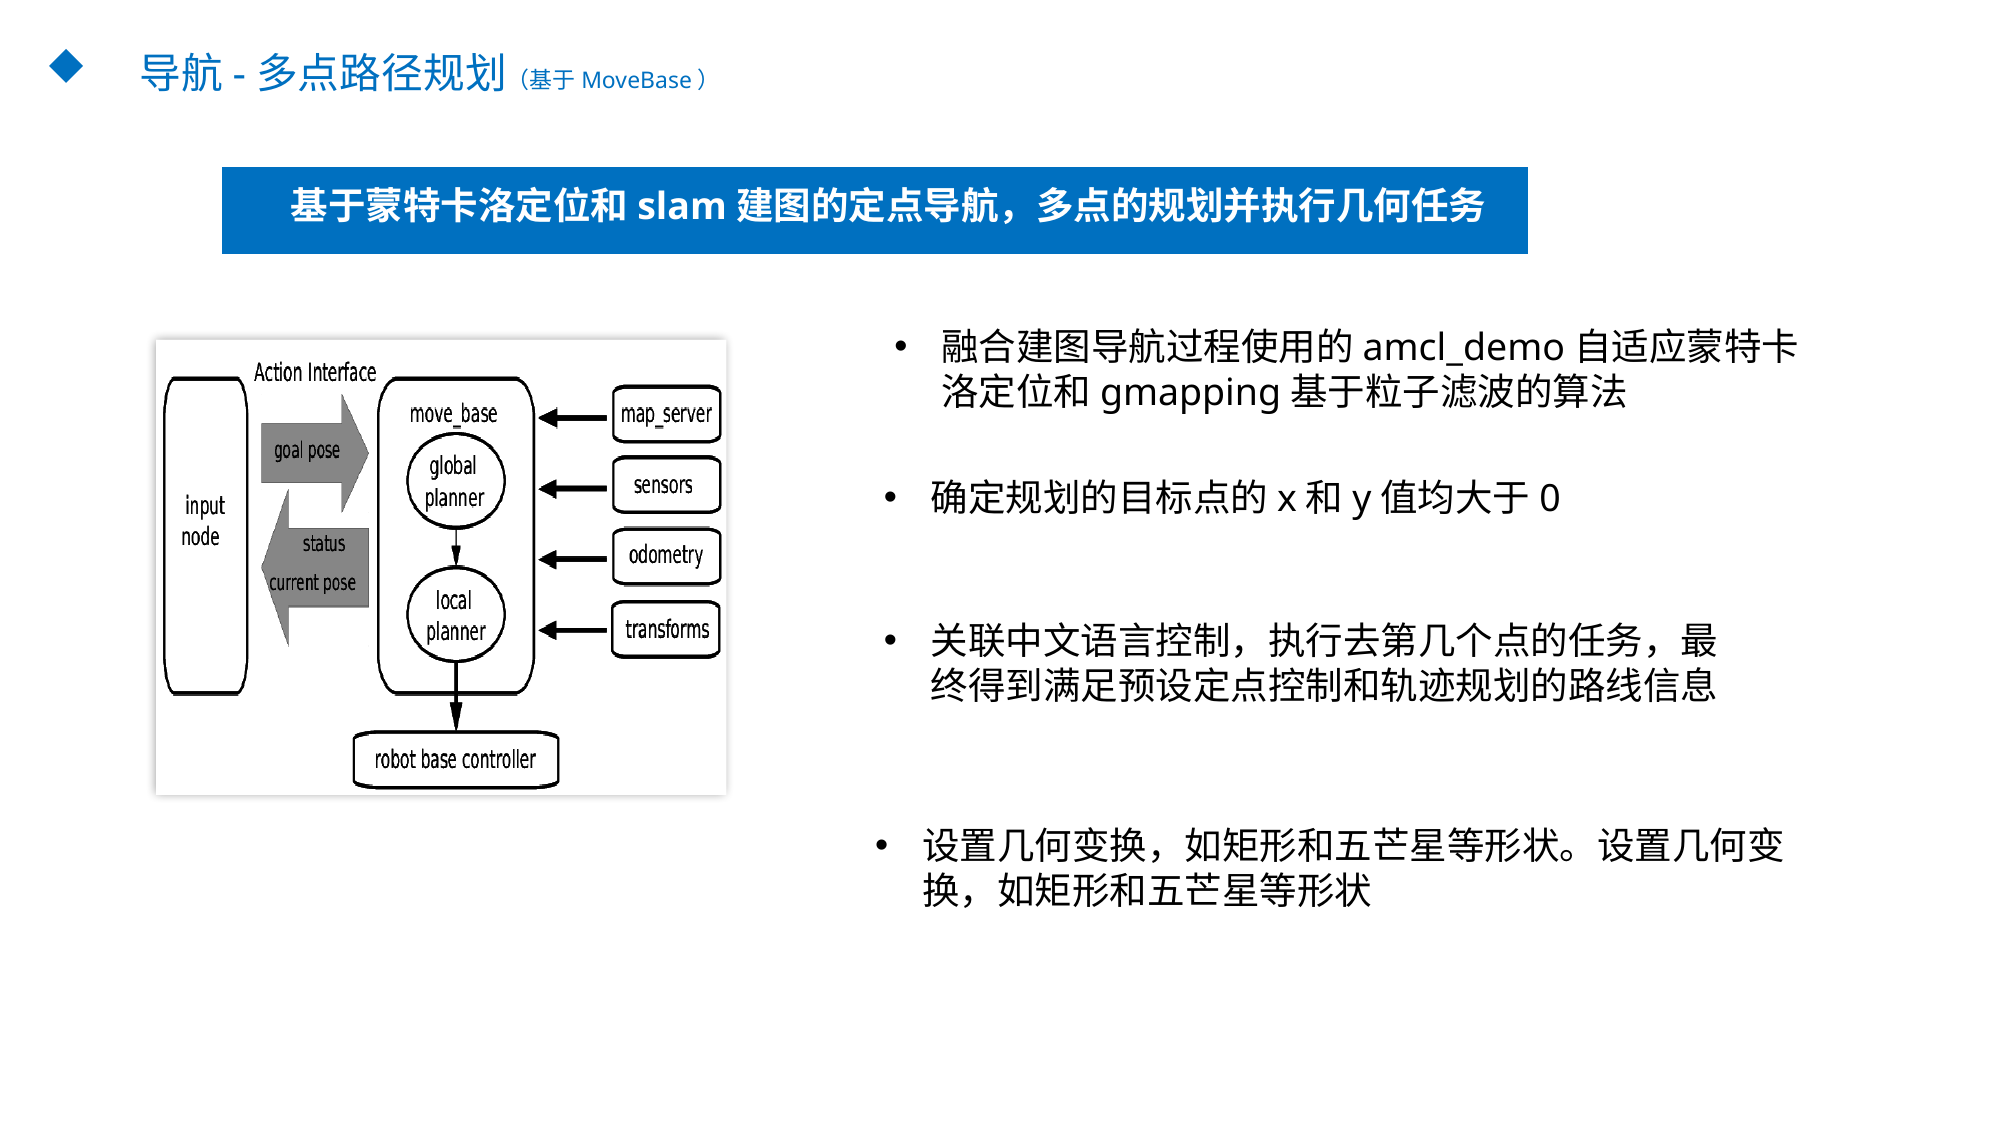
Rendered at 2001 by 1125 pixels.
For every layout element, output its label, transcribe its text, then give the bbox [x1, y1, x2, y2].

text_box [155, 338, 727, 795]
text_box 基于蒙特卡洛定位和slam建图的定点导航，多点的规划并执行几何任务 [276, 174, 1534, 280]
text_box [222, 167, 1528, 254]
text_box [860, 315, 1922, 921]
text_box 导航-多点路径规划（基于MoveBase） [30, 39, 1031, 104]
